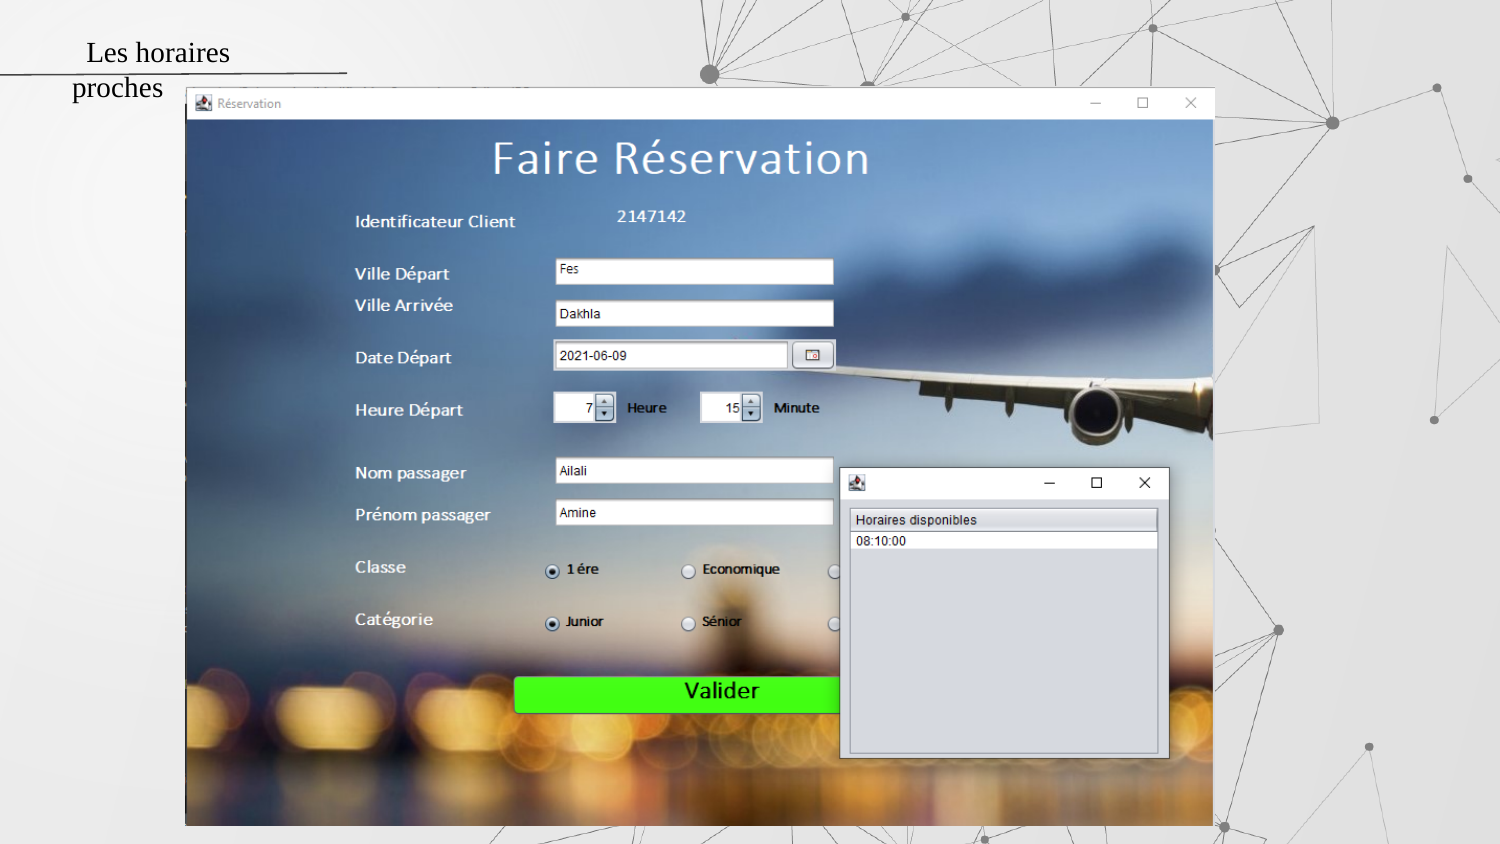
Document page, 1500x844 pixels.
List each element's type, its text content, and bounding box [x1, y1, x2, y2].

text_box Les horaires proches [0, 26, 262, 72]
picture [0, 0, 1500, 844]
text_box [0, 72, 348, 76]
